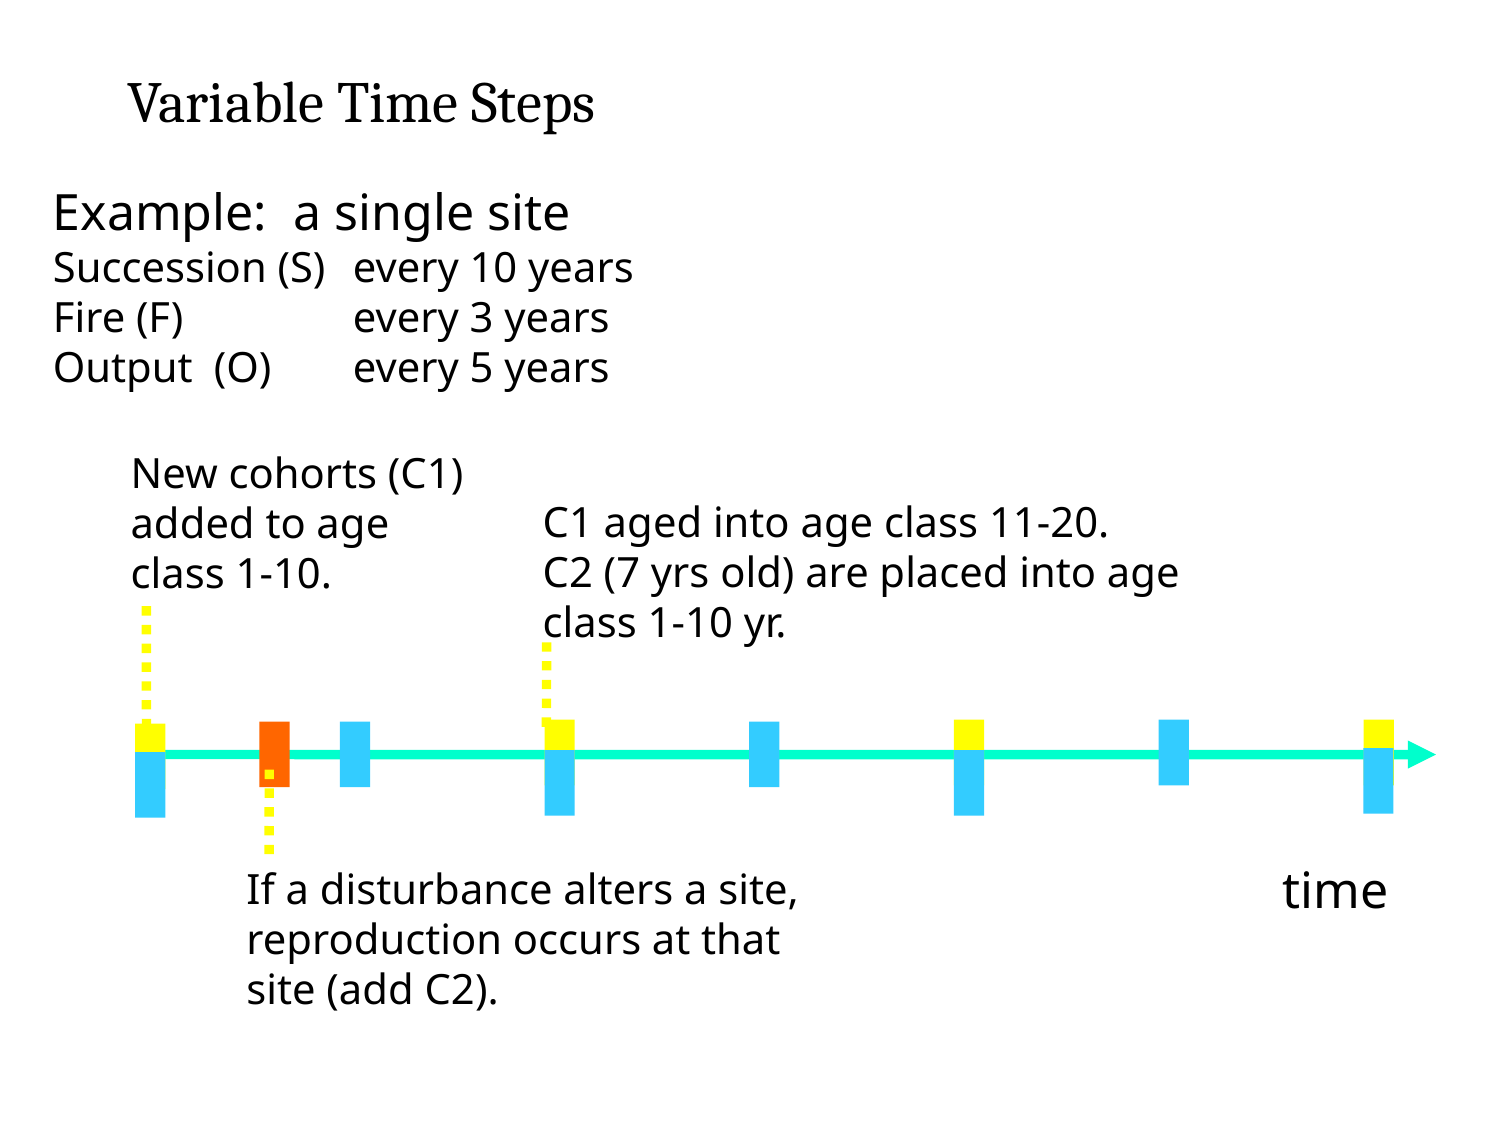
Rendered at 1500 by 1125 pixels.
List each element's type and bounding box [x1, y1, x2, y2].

text_box [38, 173, 649, 398]
title [112, 63, 1388, 145]
text_box [1267, 851, 1404, 927]
text_box [115, 439, 1394, 1021]
